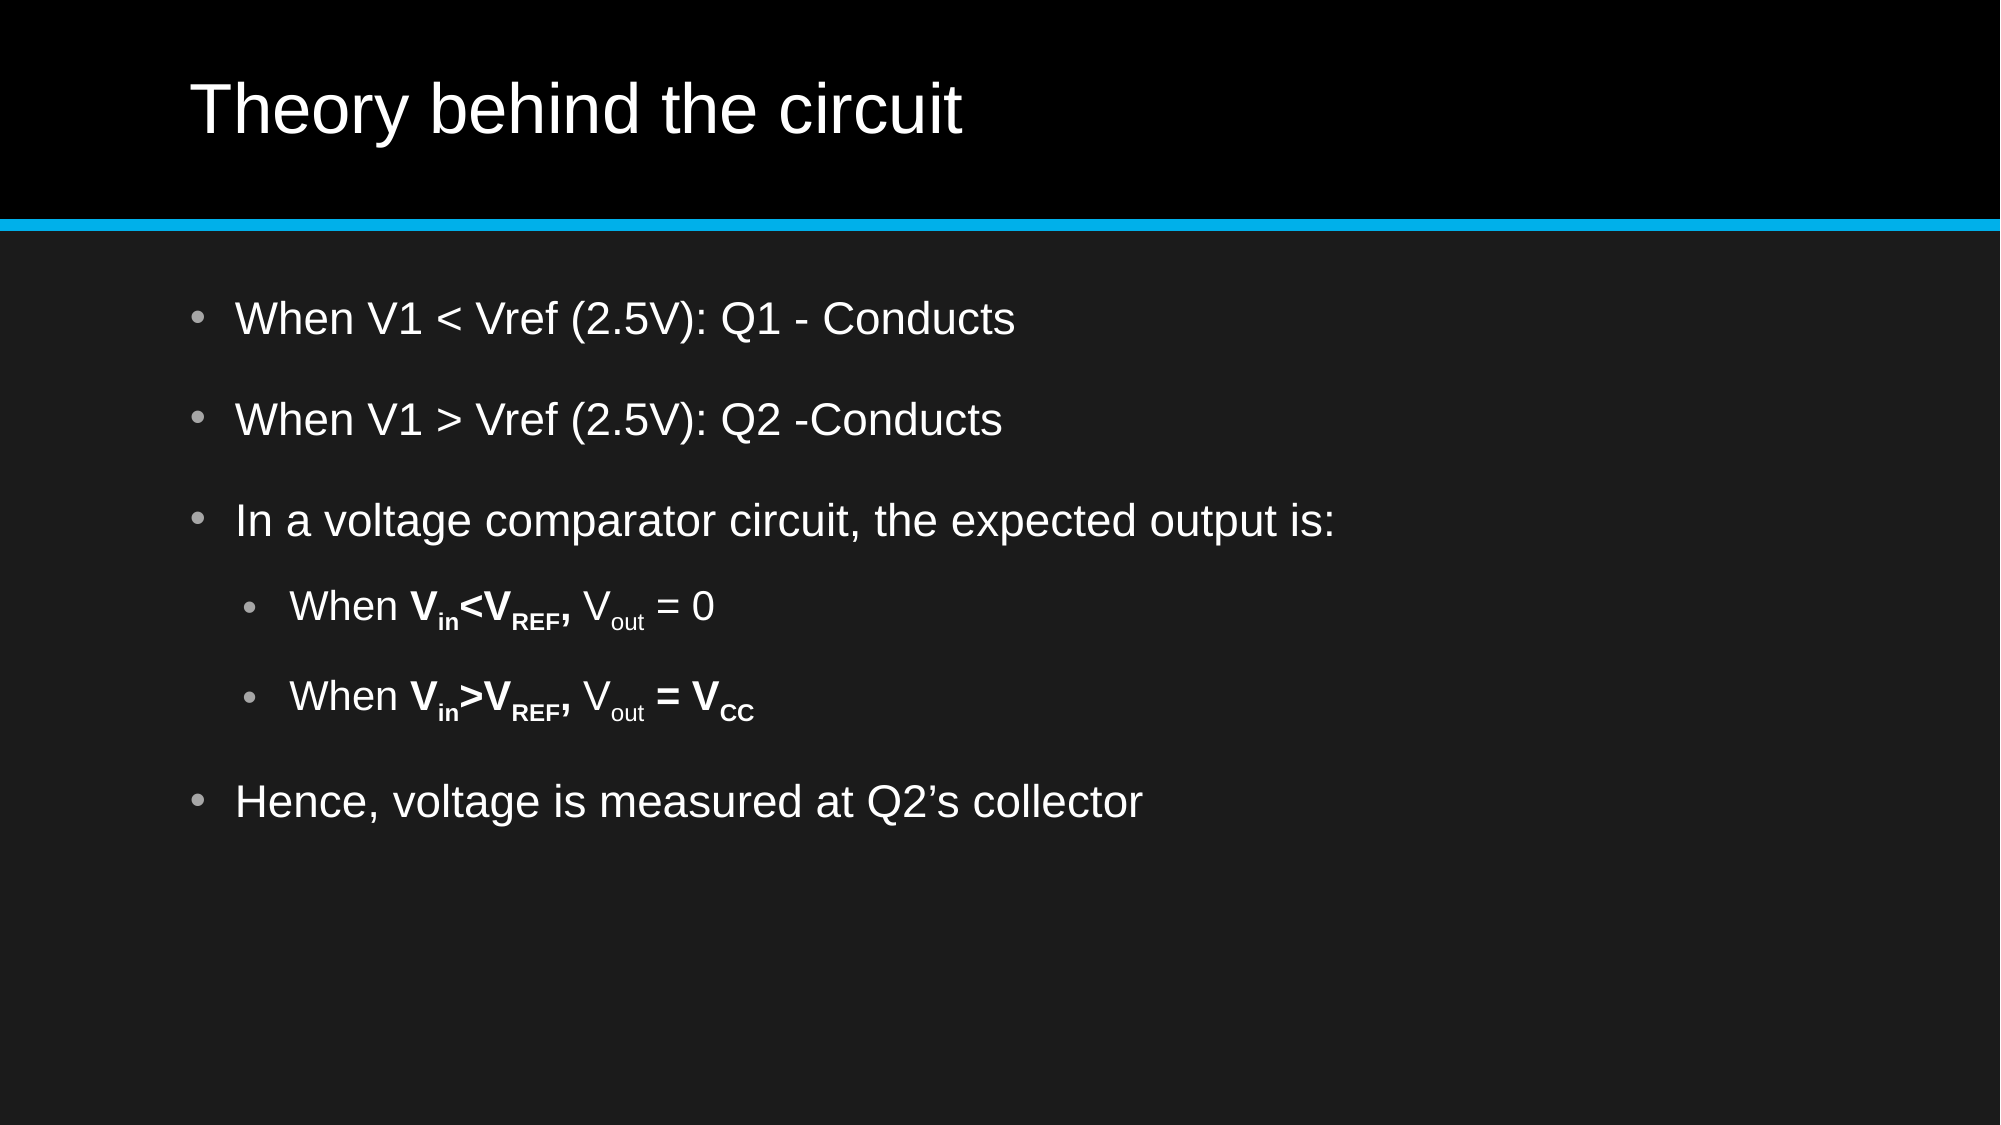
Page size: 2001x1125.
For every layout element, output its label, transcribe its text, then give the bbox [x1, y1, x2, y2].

list When V1 < Vref (2.5V): Q1 - Conducts When V1 > Vref (2.5V): Q2 -Conducts In a voltage comparator circuit, the expected output is: When Vin<VREF, Vout = 0 When Vin>VREF, Vout = VCC Hence, voltage is measured at Q2’s collector [174, 281, 1825, 1013]
title Theory behind the circuit [174, 20, 1825, 201]
